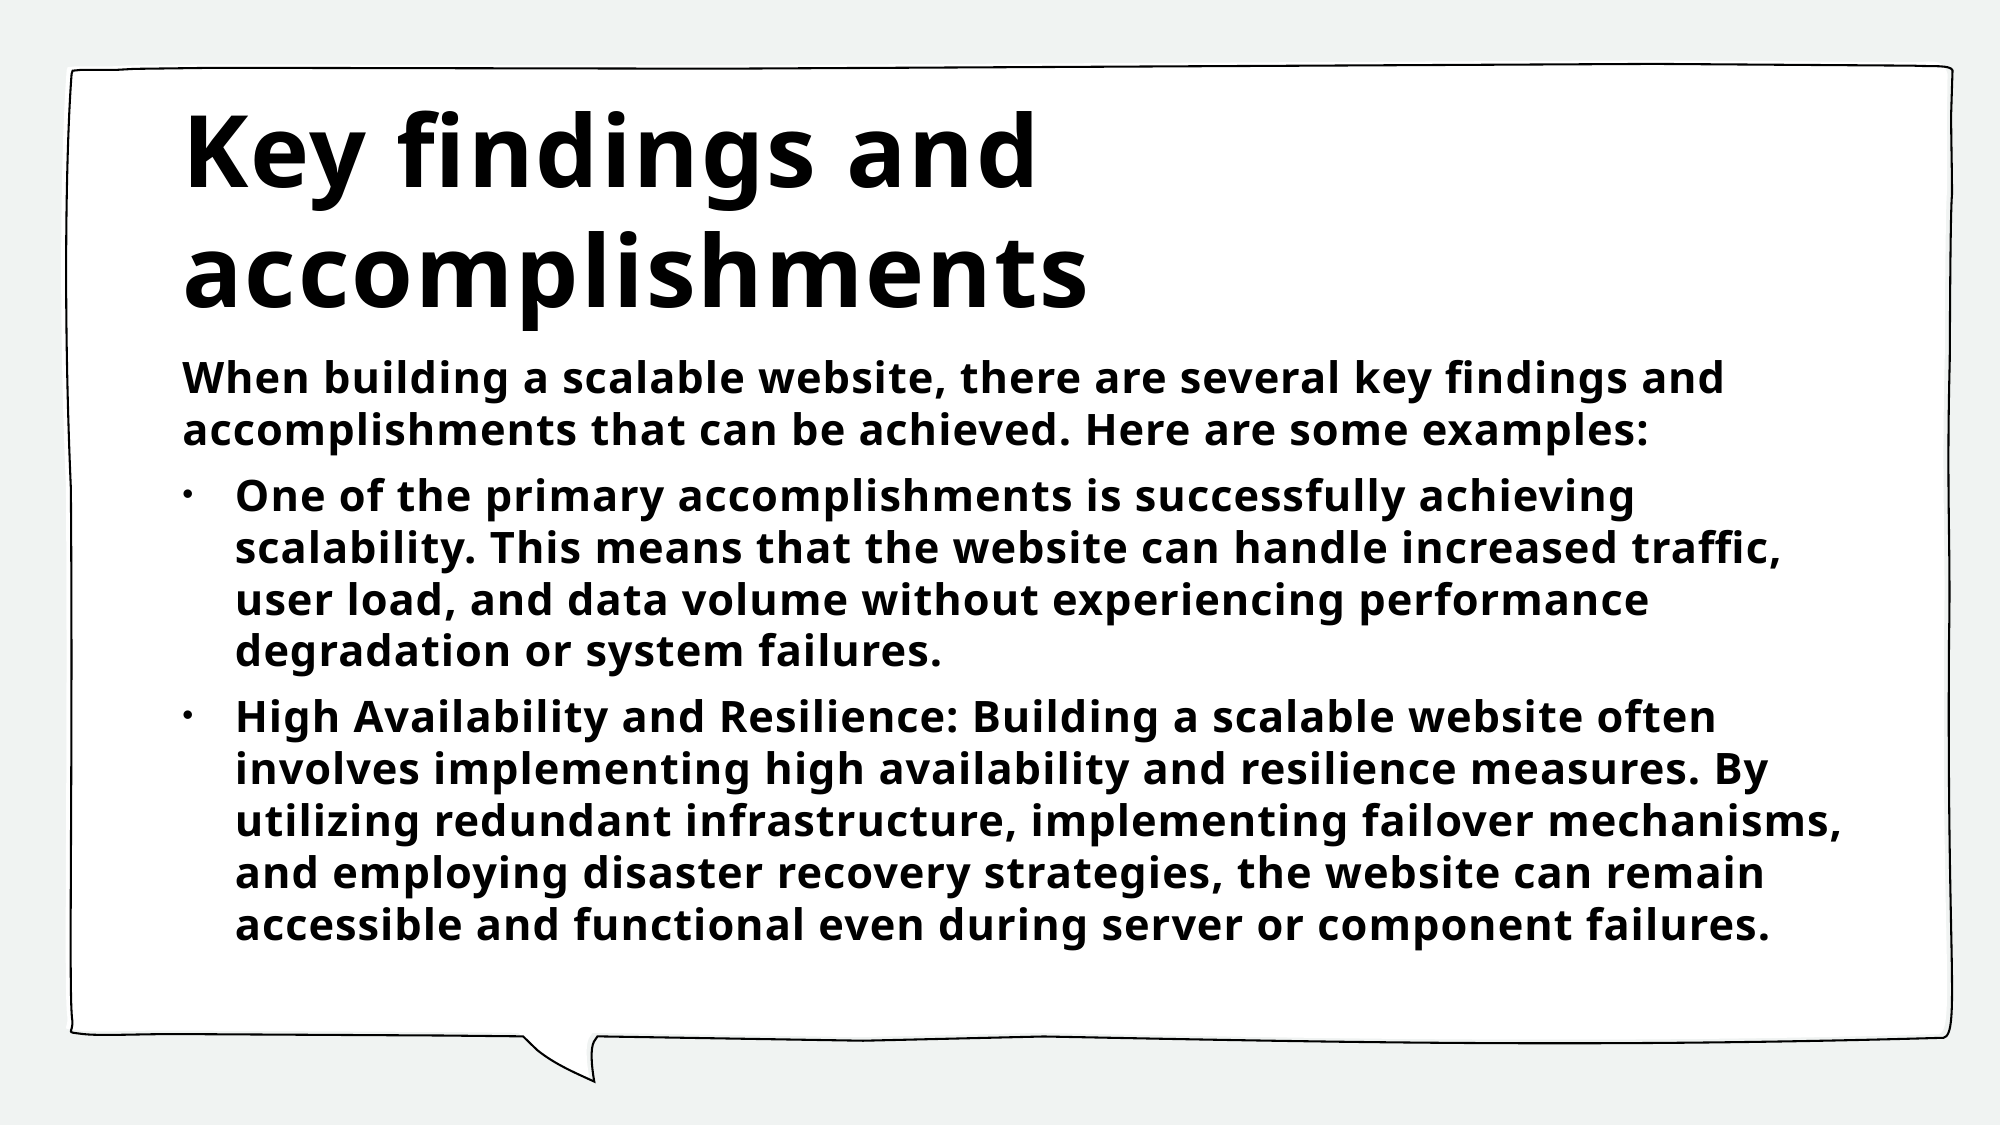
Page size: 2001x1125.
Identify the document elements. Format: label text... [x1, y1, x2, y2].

list When building a scalable website, there are several key findings and accomplishments that can be achieved. Here are some examples: One of the primary accomplishments is successfully achieving scalability. This means that the website can handle increased traffic, user load, and data volume without experiencing performance degradation or system failures. High Availability and Resilience: Building a scalable website often involves implementing high availability and resilience measures. By utilizing redundant infrastructure, implementing failover mechanisms, and employing disaster recovery strategies, the website can remain accessible and functional even during server or component failures. [167, 342, 1863, 971]
title Key findings and accomplishments [167, 91, 1863, 324]
